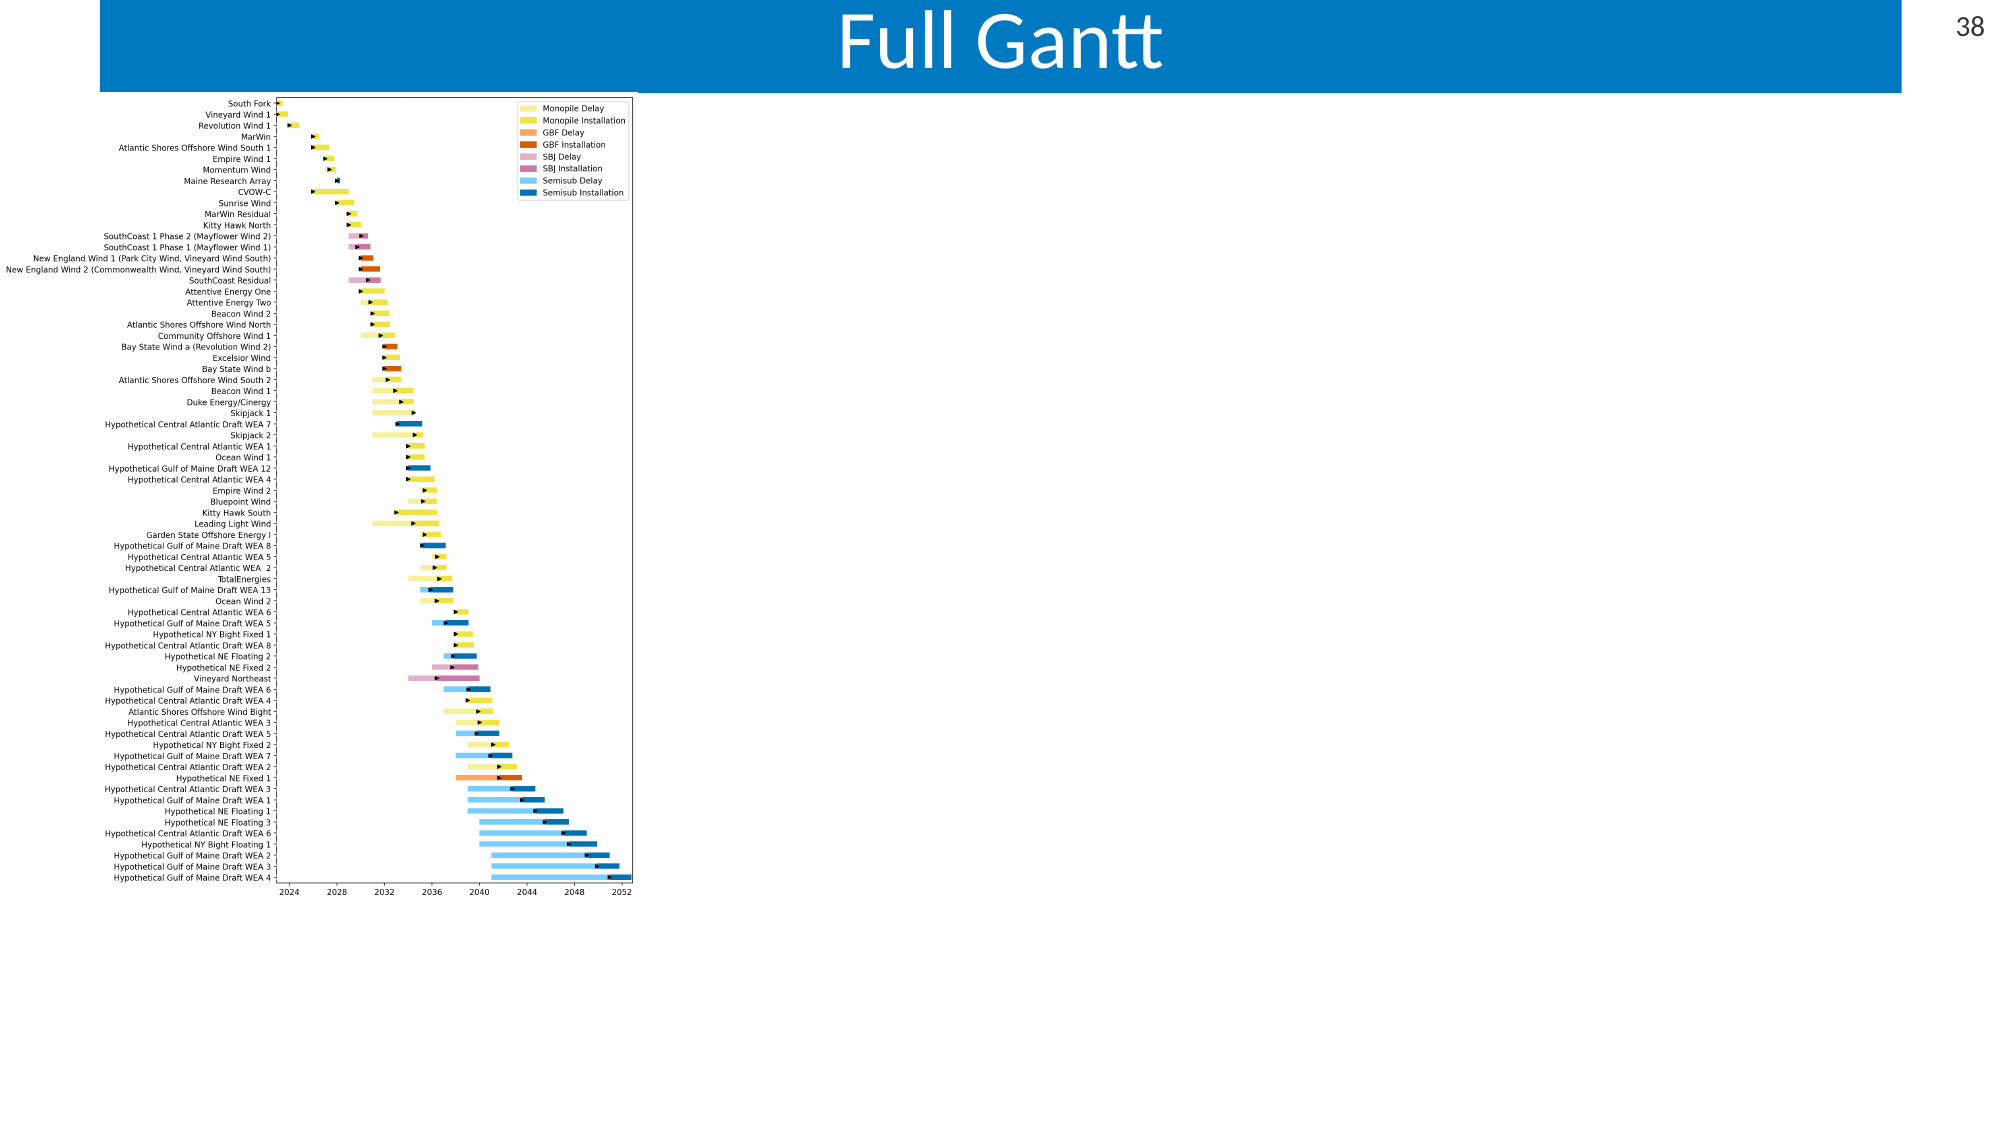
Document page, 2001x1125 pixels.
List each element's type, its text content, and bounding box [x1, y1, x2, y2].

picture [0, 92, 638, 903]
title Full Gantt [99, 0, 1902, 94]
